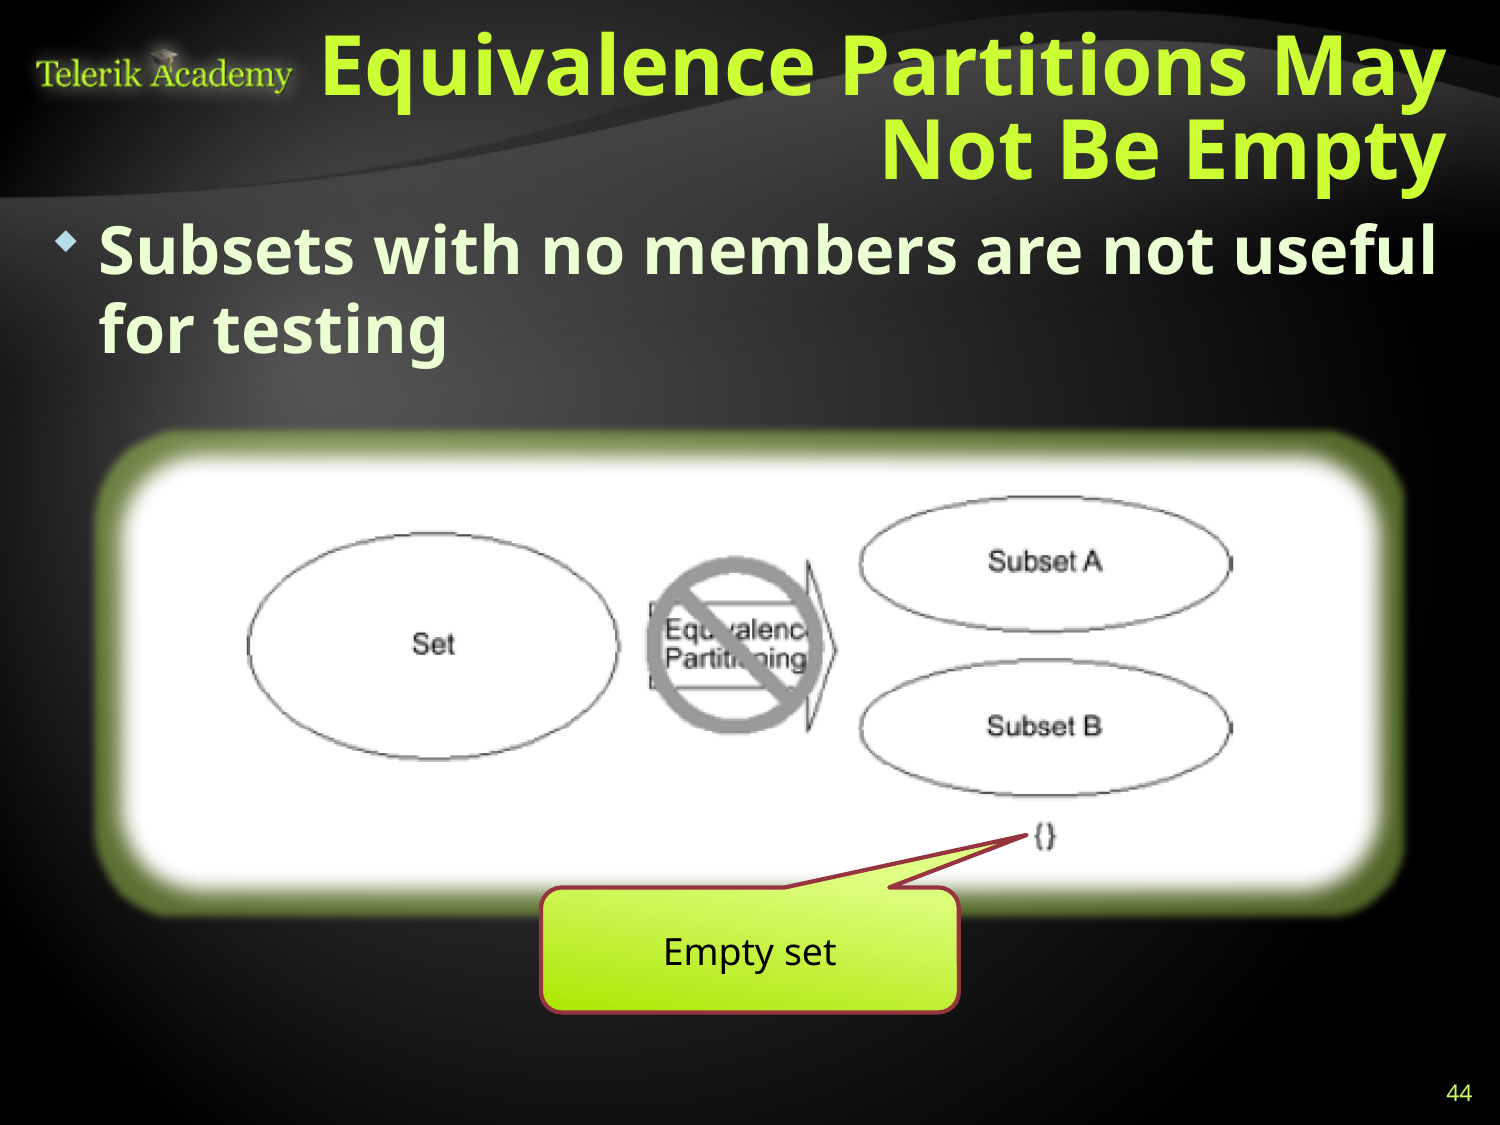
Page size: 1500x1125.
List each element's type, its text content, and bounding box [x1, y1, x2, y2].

text_box Empty set [538, 920, 961, 1015]
picture [0, 0, 1500, 1125]
list Subsets with no members are not useful for testing [37, 200, 1463, 400]
title Equivalence Partitions May Not Be Empty [300, 37, 1463, 188]
slide_number 44 [1412, 1074, 1488, 1113]
